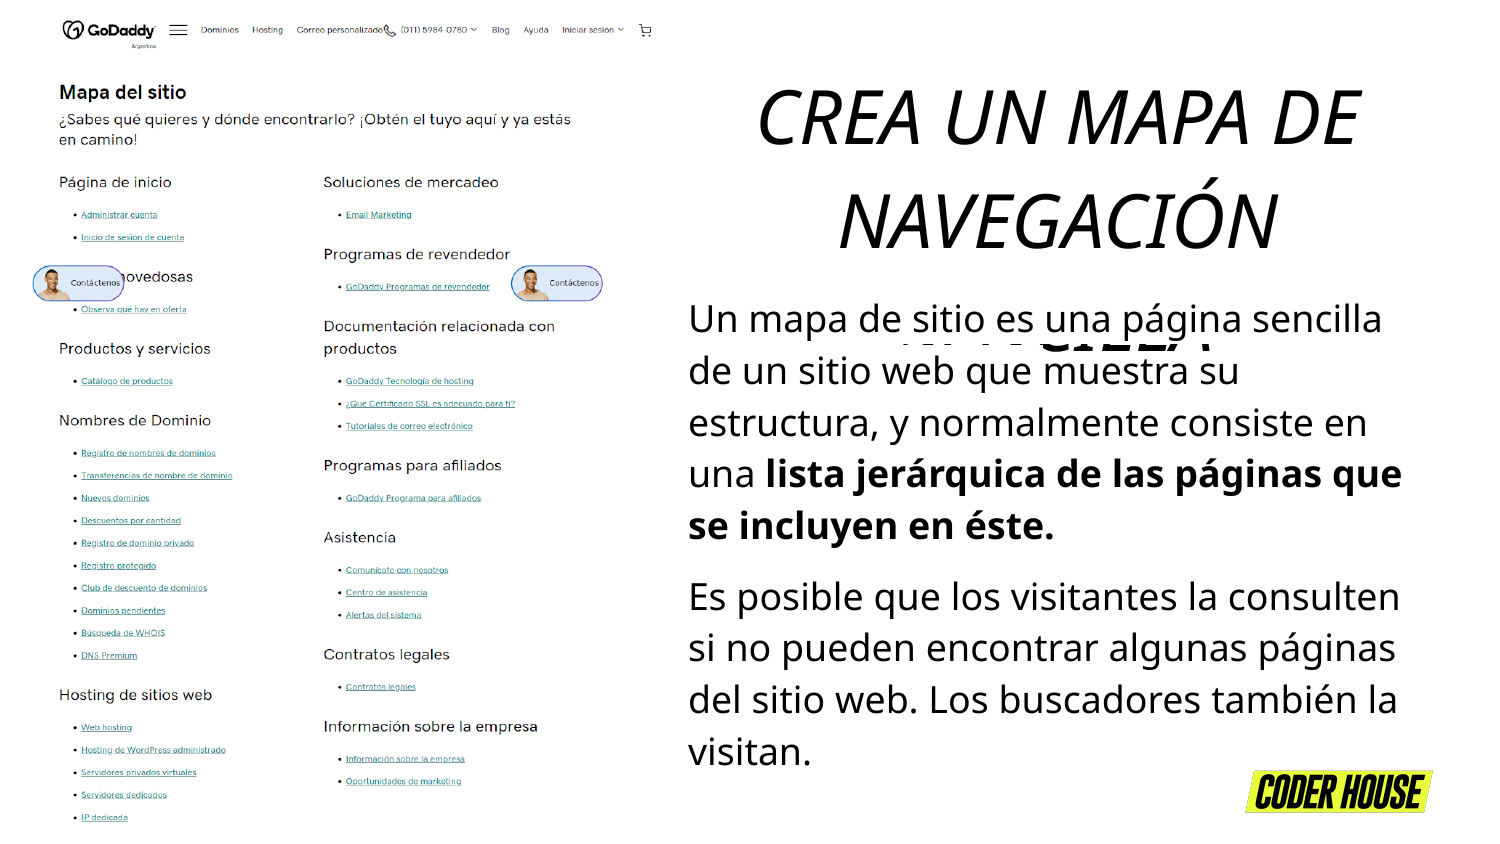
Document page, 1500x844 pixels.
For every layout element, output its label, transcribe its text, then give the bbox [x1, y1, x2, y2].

text_box CREA UN MAPA DE NAVEGACIÓN SENCILLA [673, 41, 1443, 156]
picture [25, 0, 652, 844]
text_box Un mapa de sitio es una página sencilla de un sitio web que muestra su estructura, y normalmente consiste en una lista jerárquica de las páginas que se incluyen en éste. Es posible que los visitantes la consulten si no pueden encontrar algunas páginas del sitio web. Los buscadores también la visitan. [673, 273, 1443, 790]
picture [1241, 764, 1437, 819]
